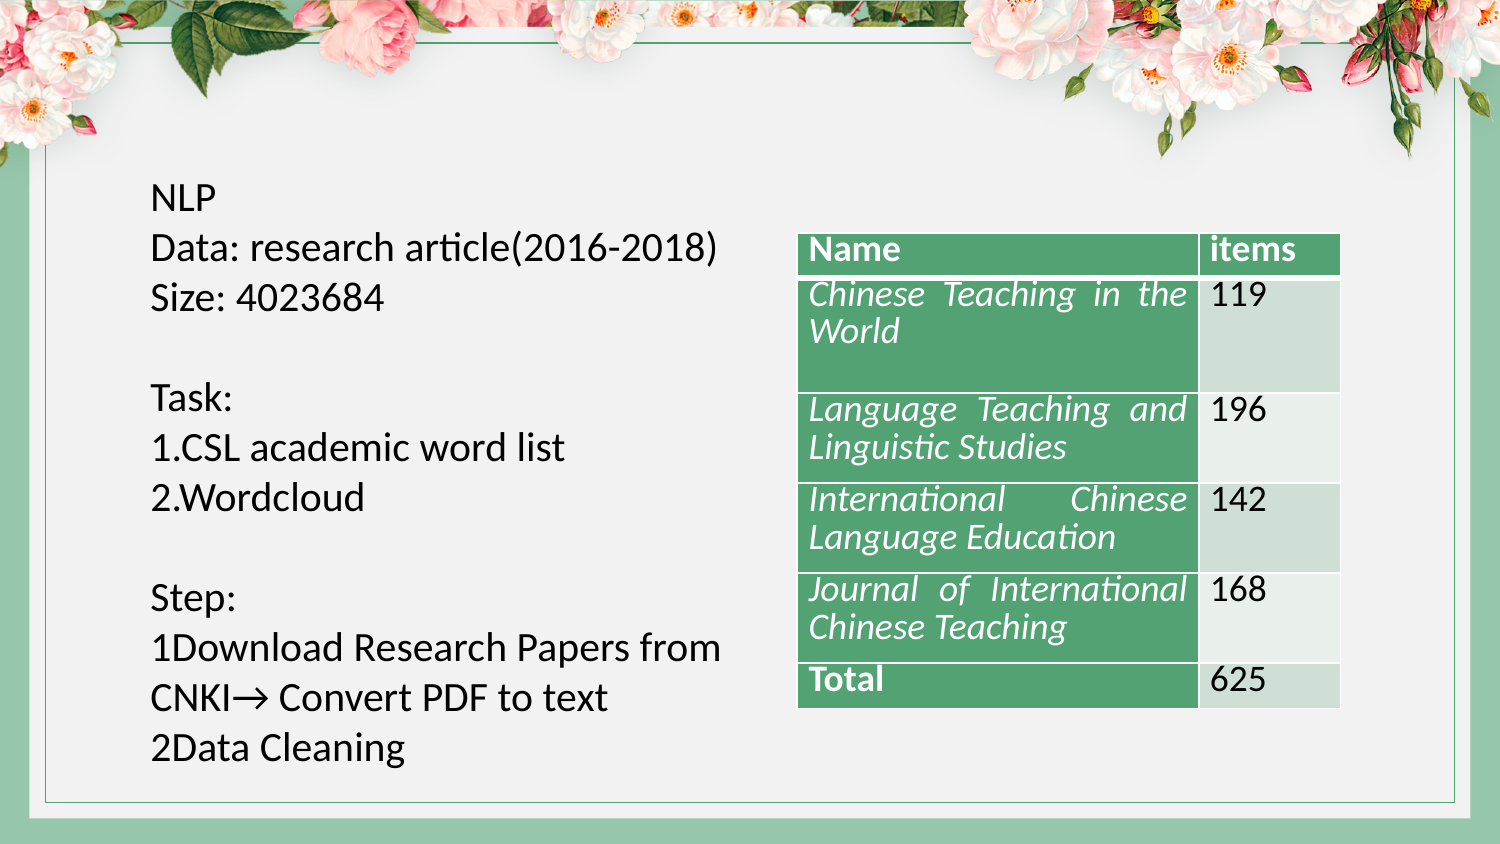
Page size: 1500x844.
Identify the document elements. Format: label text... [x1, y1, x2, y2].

table_header items [1200, 234, 1340, 275]
table_header Name [798, 234, 1198, 275]
table_cell 119 [1200, 281, 1340, 392]
table_cell 168 [1200, 574, 1340, 662]
table_cell Chinese Teaching in the World [798, 281, 1198, 392]
picture [0, 0, 539, 188]
table_cell Total [798, 664, 1198, 708]
table_cell 142 [1200, 484, 1340, 572]
picture [540, 0, 1500, 187]
table_cell International Chinese Language Education [798, 484, 1198, 572]
table_cell Language Teaching and Linguistic Studies [798, 394, 1198, 482]
table_cell 196 [1200, 394, 1340, 482]
table_cell 625 [1200, 664, 1340, 708]
text_box NLP Data: research article(2016-2018) Size: 4023684 Task: 1.CSL academic word list 2.Wordcloud Step: 1Download Research Papers from CNKI→ Convert PDF to text 2Data Cleaning [135, 161, 781, 844]
table_cell Journal of International Chinese Teaching [798, 574, 1198, 662]
